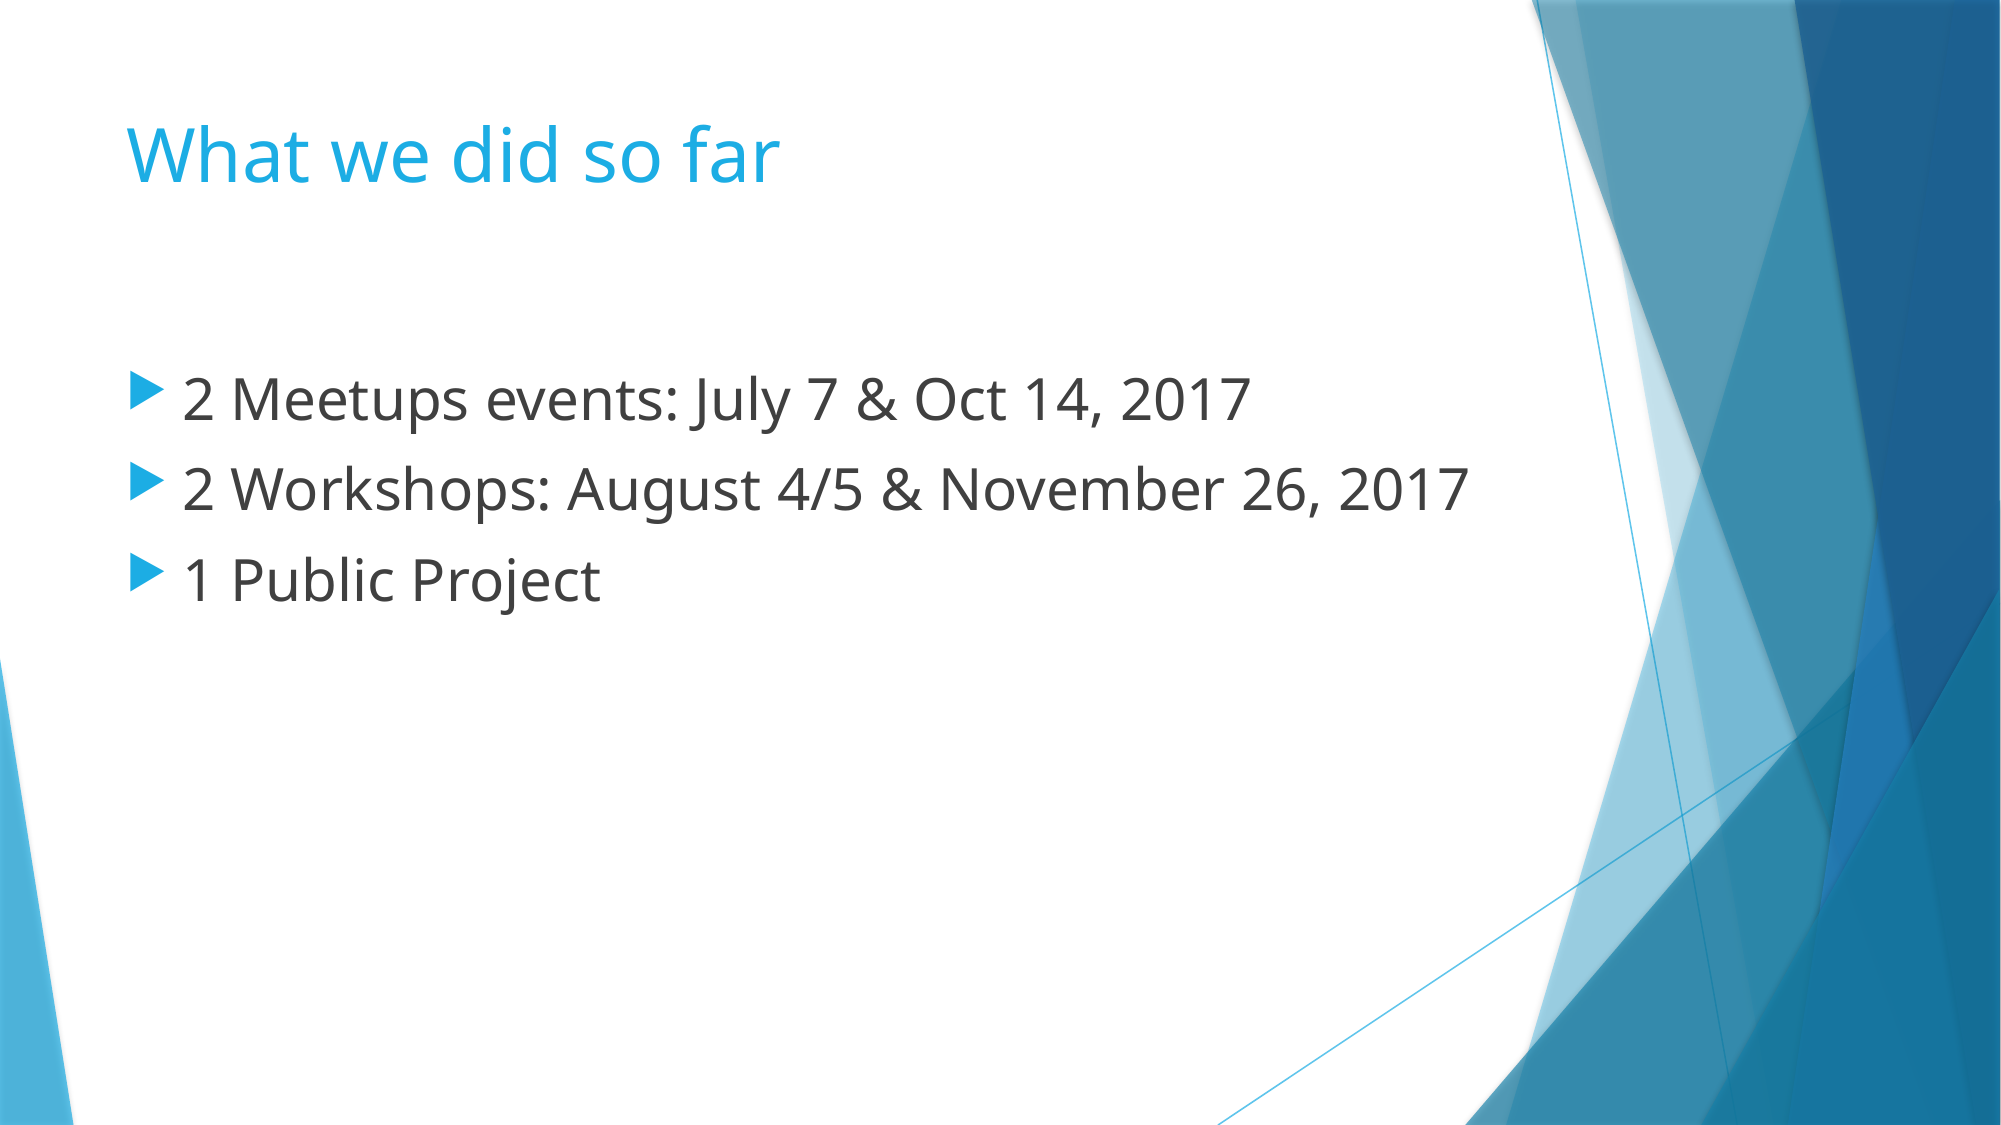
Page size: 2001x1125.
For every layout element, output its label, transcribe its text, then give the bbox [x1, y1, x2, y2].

list 2 Meetups events: July 7 & Oct 14, 2017 2 Workshops: August 4/5 & November 26, 2017 1 Public Project [111, 354, 1522, 992]
title What we did so far [111, 99, 1522, 317]
